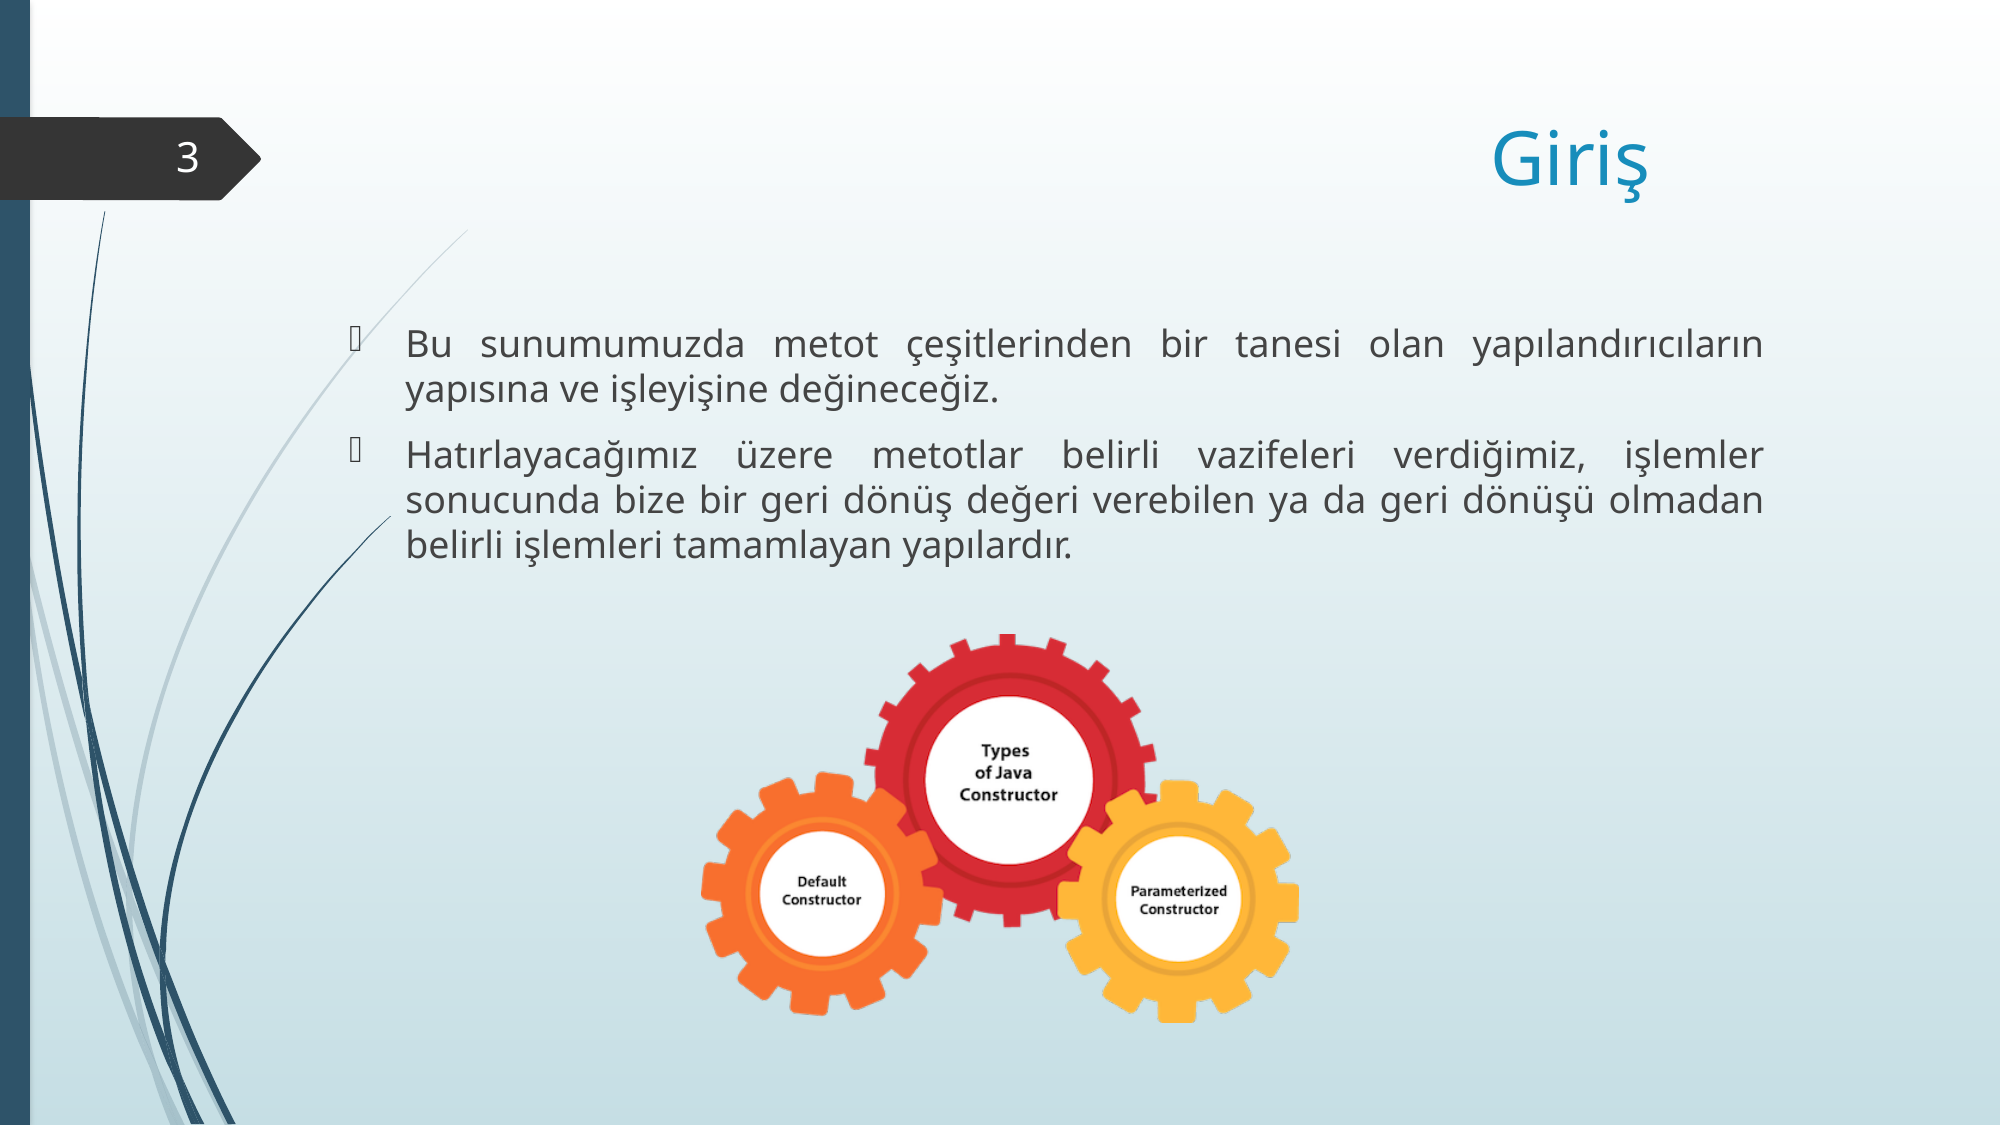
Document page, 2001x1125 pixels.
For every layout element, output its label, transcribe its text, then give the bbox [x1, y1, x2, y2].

slide_number 3 [87, 129, 216, 190]
title Giriş [425, 102, 1888, 313]
picture [701, 634, 1299, 1023]
list Bu sunumumuzda metot çeşitlerinden bir tanesi olan yapılandırıcıların yapısına ve işleyişine değineceğiz. Hatırlayacağımız üzere metotlar belirli vazifeleri verdiğimiz, işlemler sonucunda bize bir geri dönüş değeri verebilen ya da geri dönüşü olmadan belirli işlemleri tamamlayan yapılardır. [334, 312, 1781, 634]
